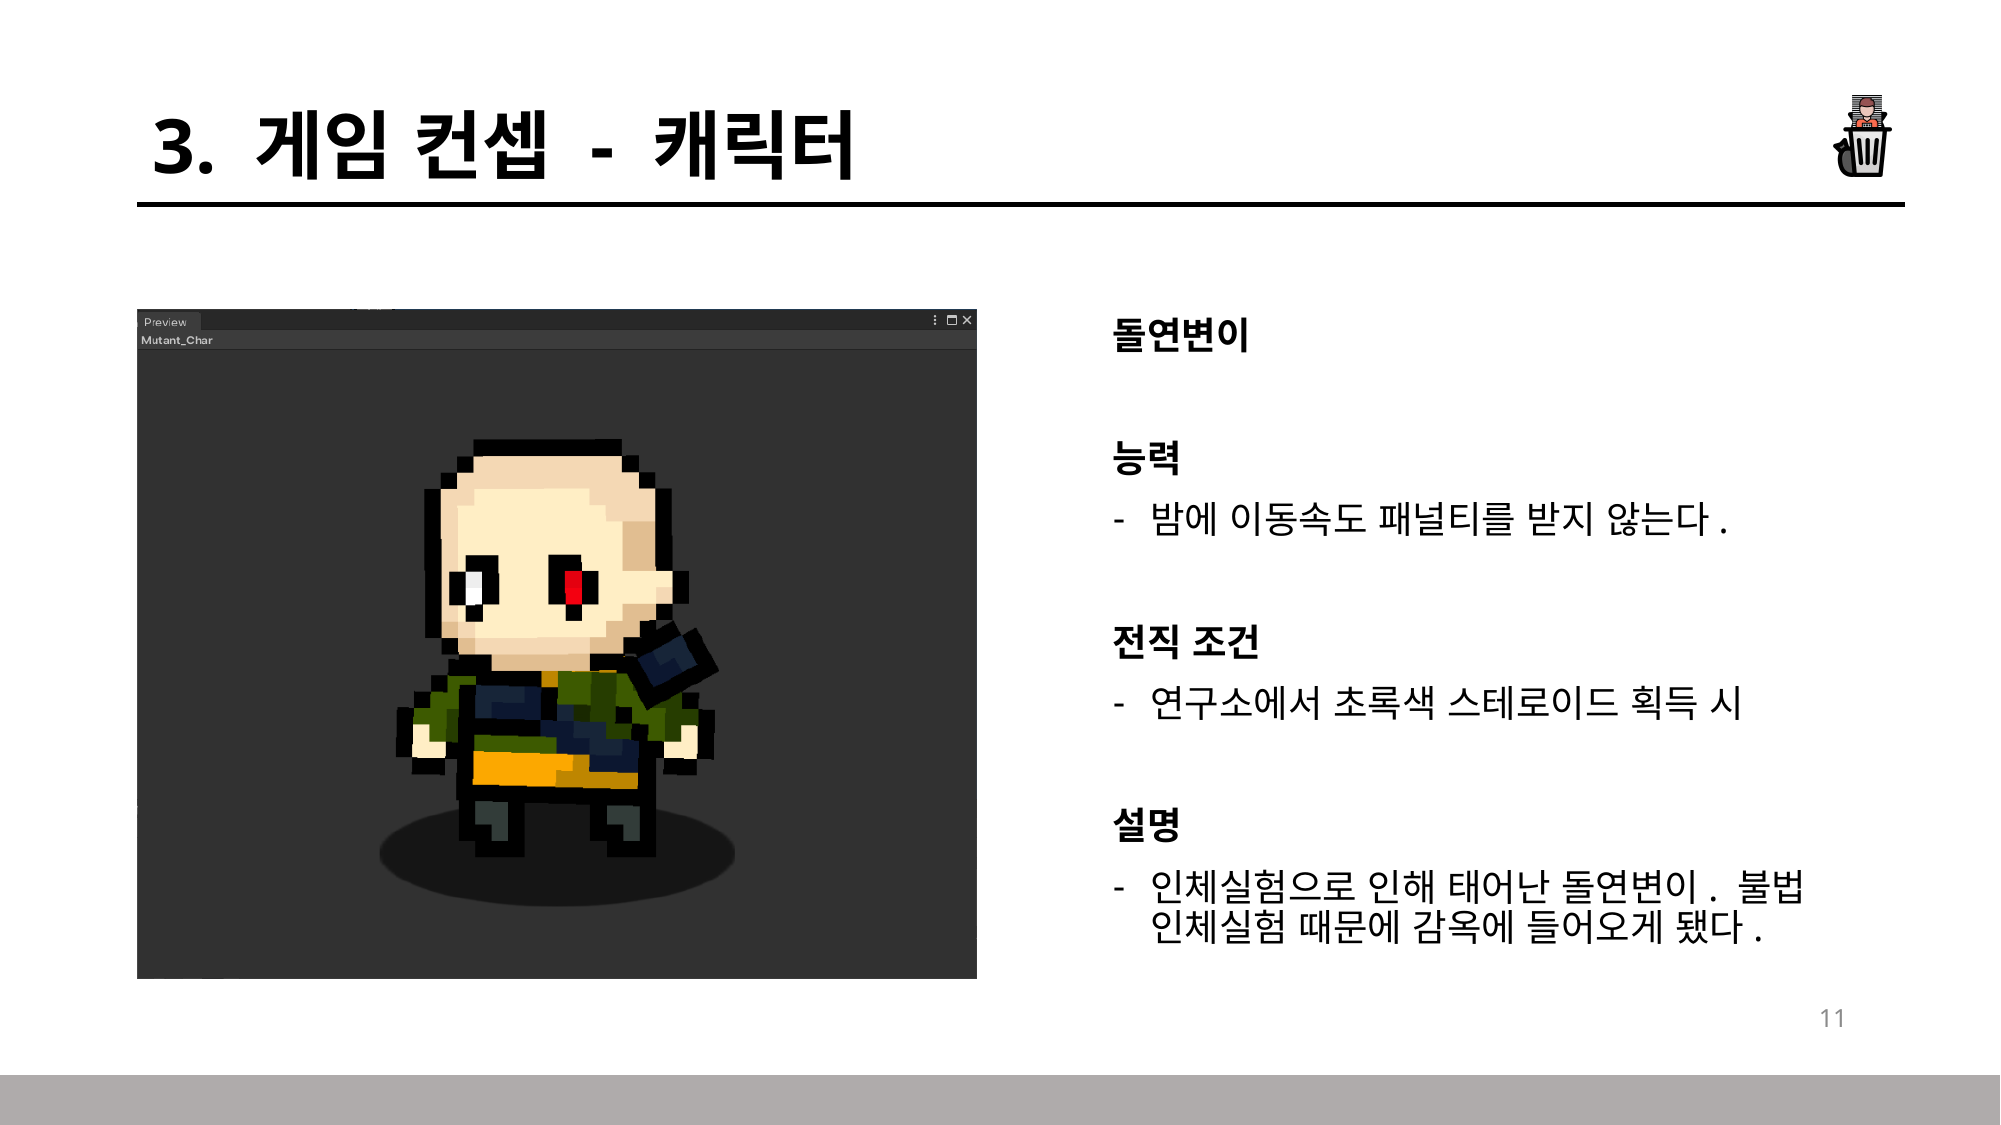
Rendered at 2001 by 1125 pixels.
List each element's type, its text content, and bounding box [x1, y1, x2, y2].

text_box [0, 1075, 2000, 1125]
slide_number 11 [1412, 990, 1863, 1050]
text_box 돌연변이 능력 밤에 이동속도 패널티를 받지 않는다. 전직 조건 연구소에서 초록색 스테로이드 획득 시 설명 인체실험으로 인해 태어난 돌연변이. 불법 인체실험 때문에 감옥에 들어오게 됐다. [1097, 309, 1897, 979]
title 3. 게임 컨셉 - 캐릭터 [137, 95, 1863, 202]
picture [137, 309, 977, 979]
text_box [1828, 95, 1897, 177]
